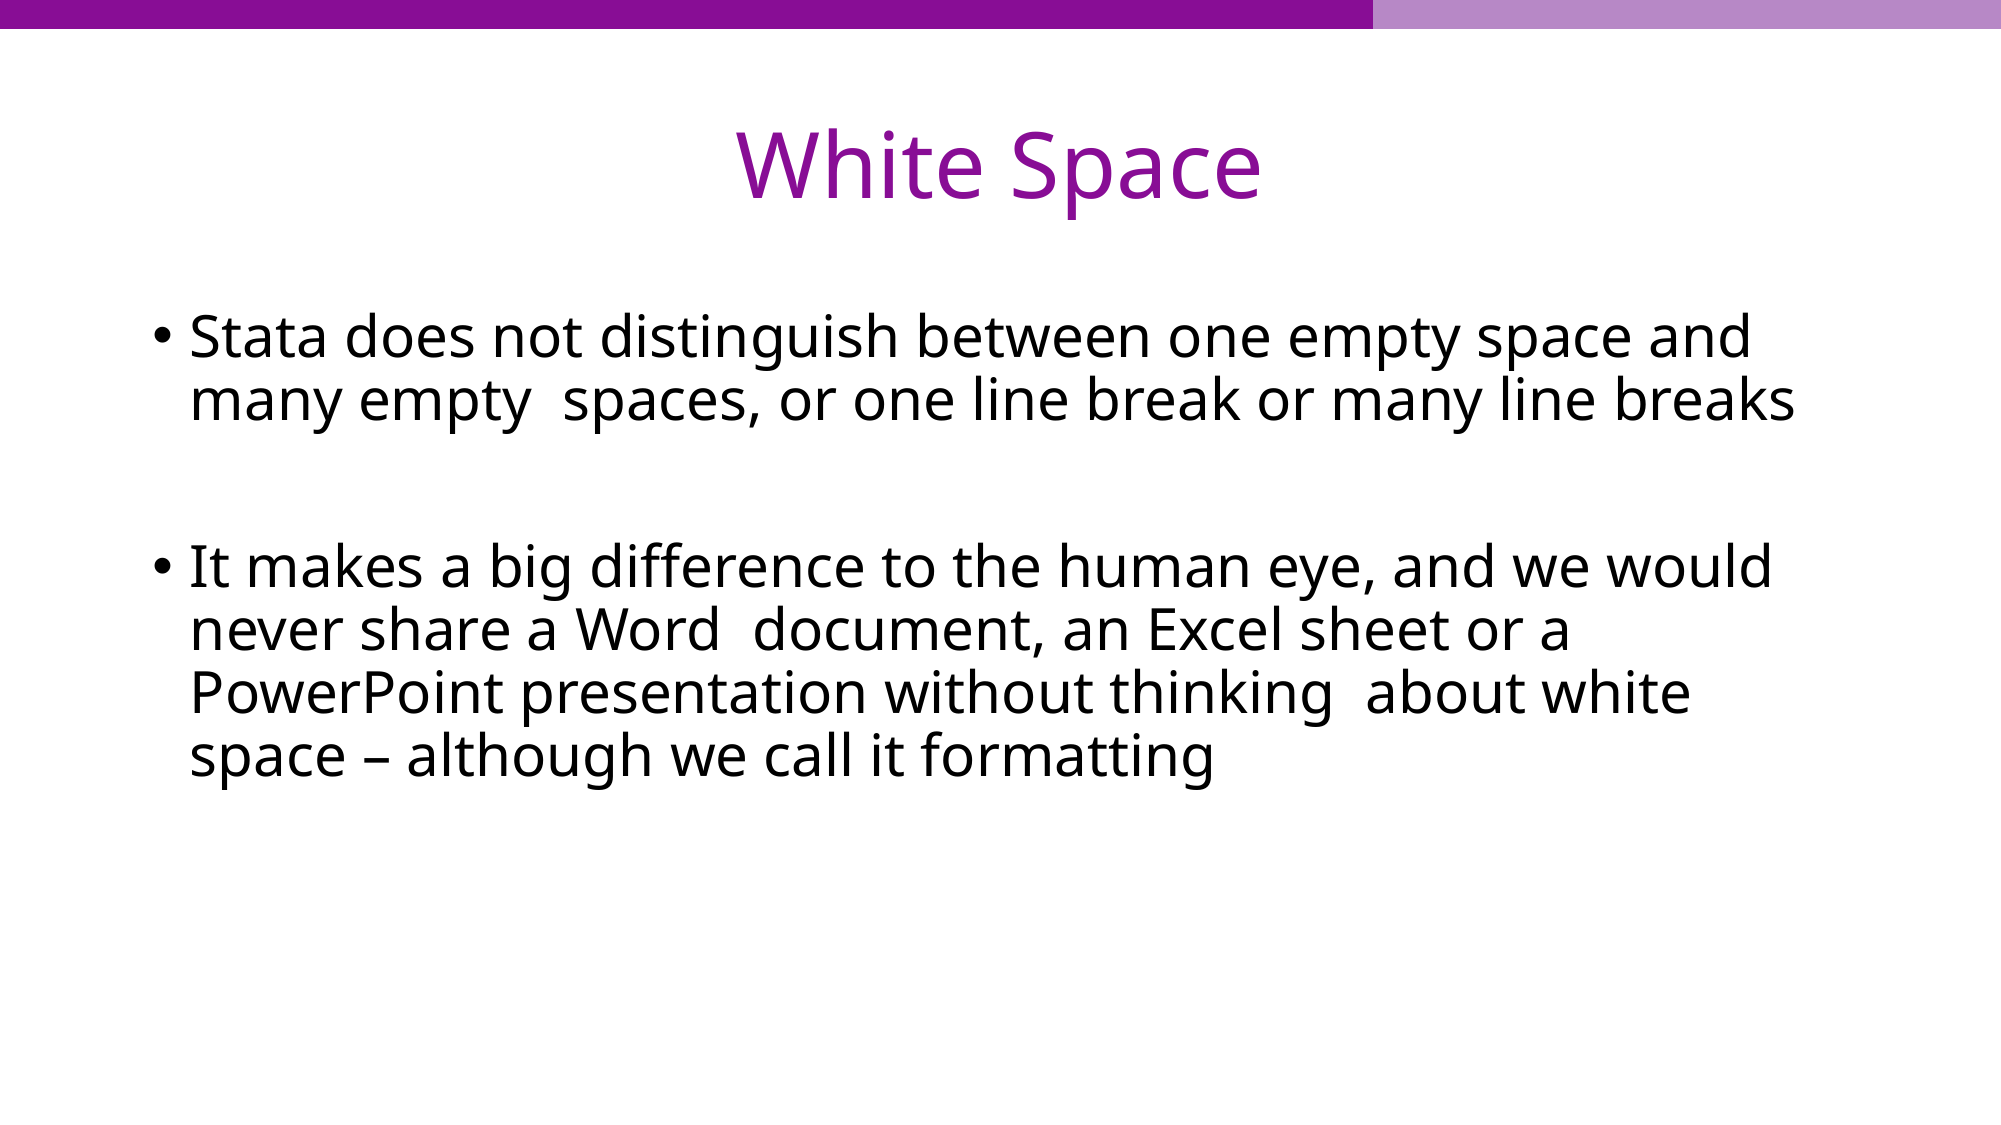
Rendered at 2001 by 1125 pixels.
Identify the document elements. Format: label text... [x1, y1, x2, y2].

title White Space [137, 59, 1863, 278]
list Stata does not distinguish between one empty space and many empty spaces, or one line break or many line breaks It makes a big difference to the human eye, and we would never share a Word document, an Excel sheet or a PowerPoint presentation without thinking about white space – although we call it formatting [137, 299, 1863, 1014]
